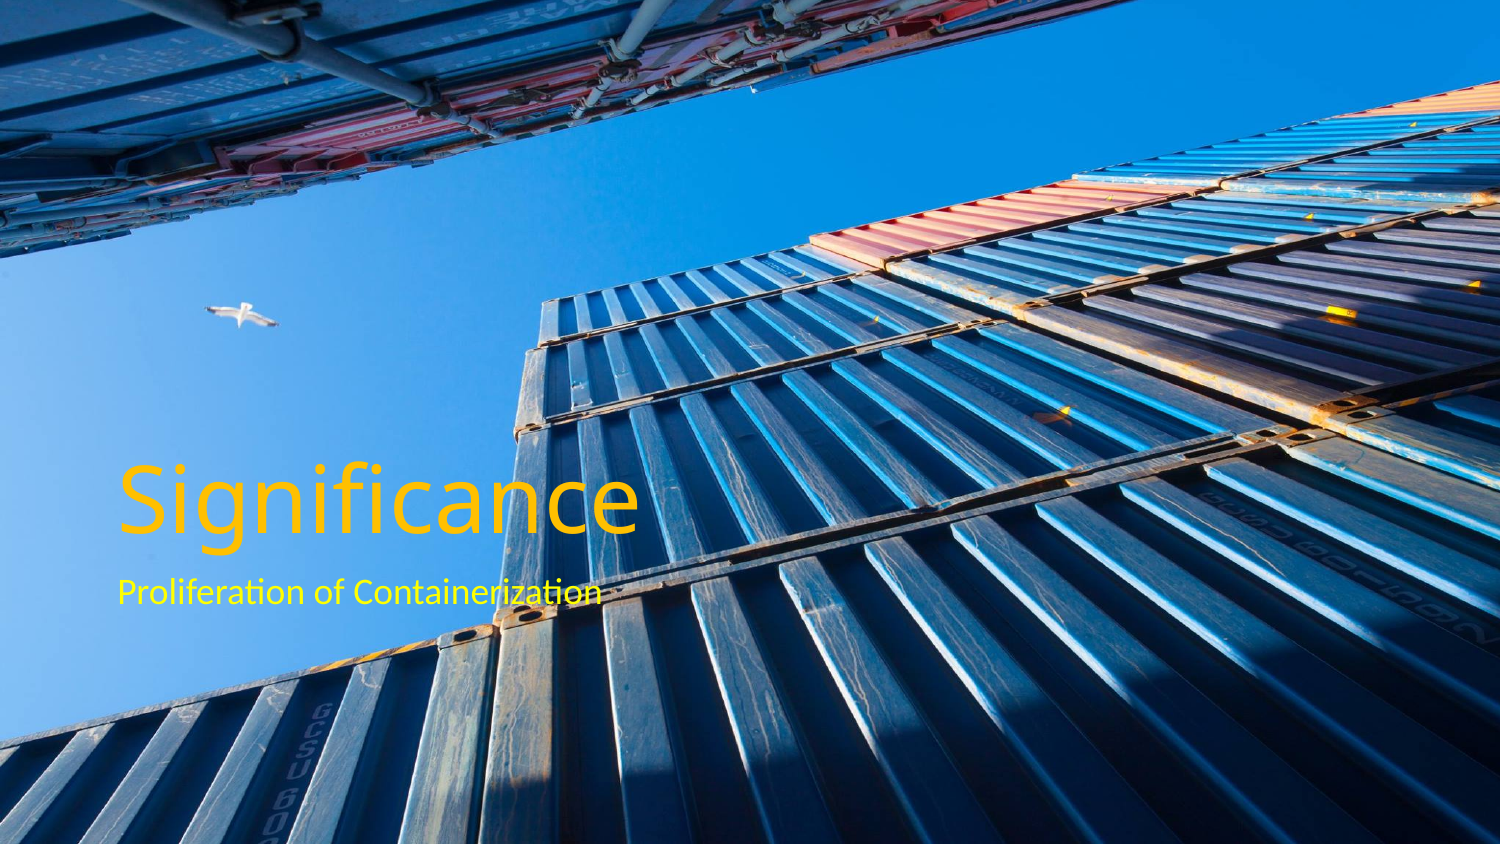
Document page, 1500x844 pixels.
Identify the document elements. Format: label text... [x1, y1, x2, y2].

picture [1467, 137, 1500, 142]
list Proliferation of Containerization [102, 564, 1397, 750]
picture [0, 0, 1500, 844]
title Significance [102, 210, 1397, 562]
